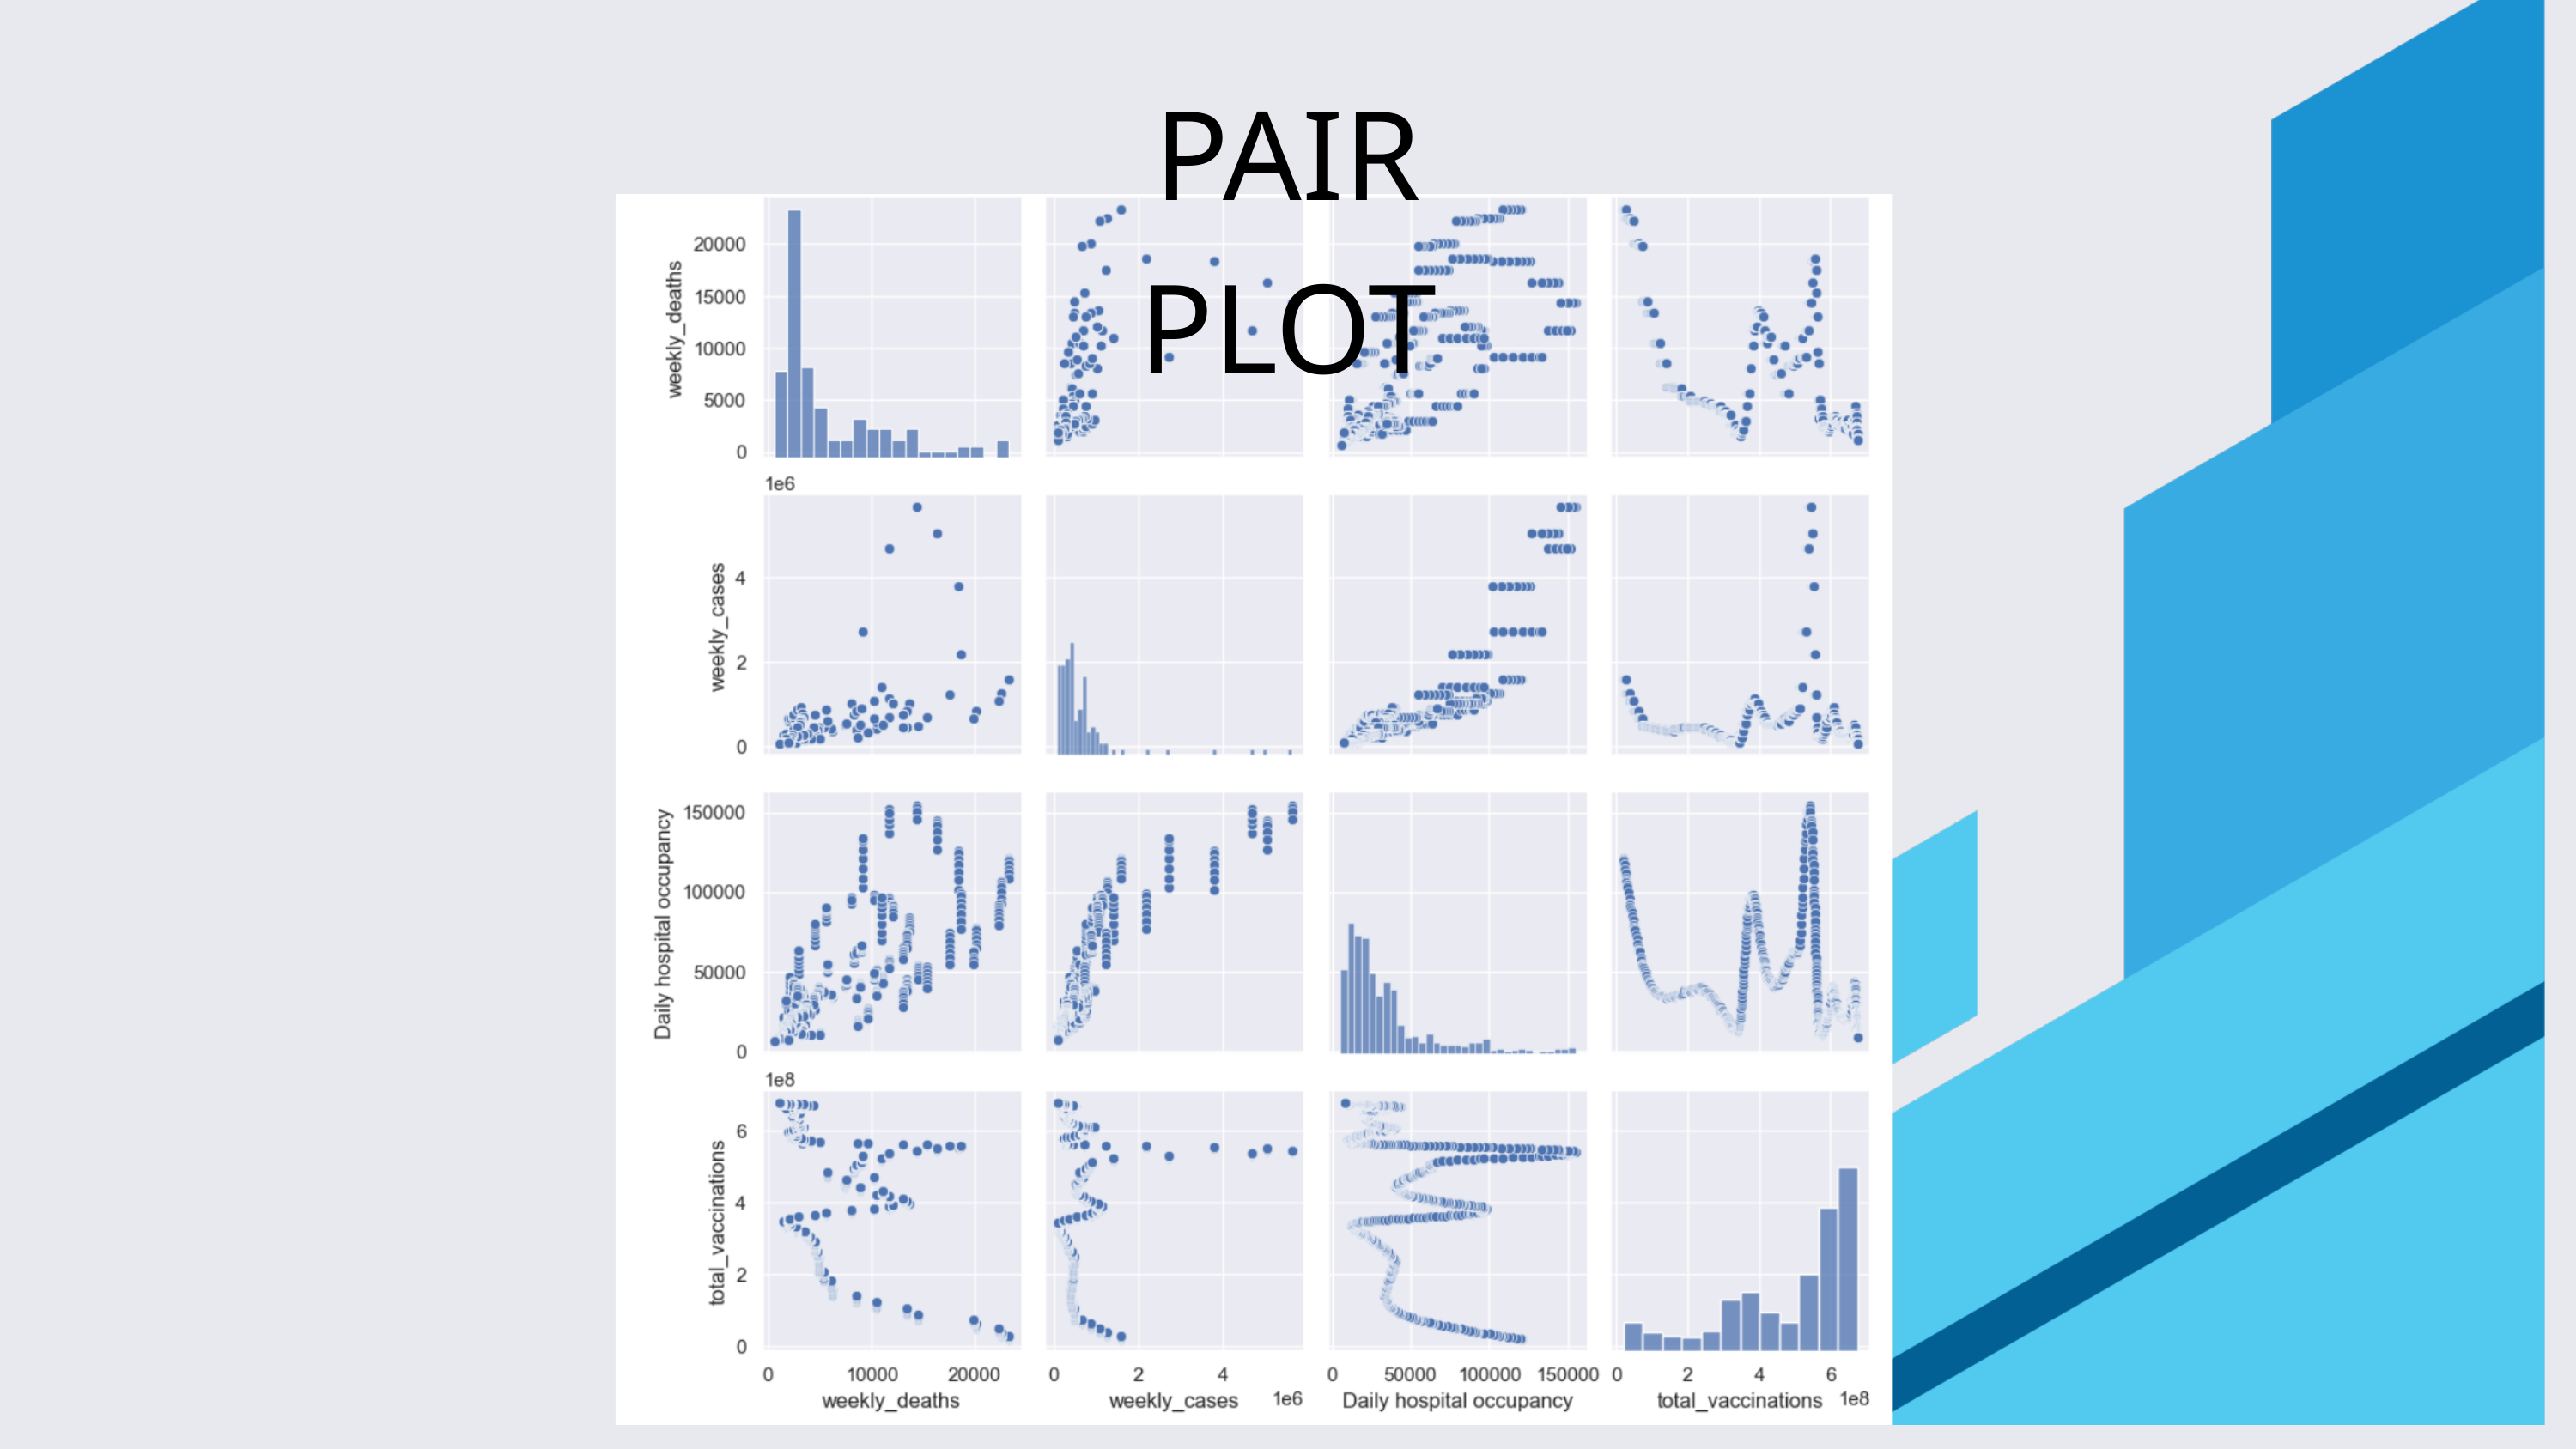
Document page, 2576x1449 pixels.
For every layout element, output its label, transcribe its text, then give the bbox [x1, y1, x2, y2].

text_box [914, 0, 2545, 1425]
text_box [615, 194, 1893, 1425]
text_box PAIR PLOT [1069, 52, 1507, 398]
